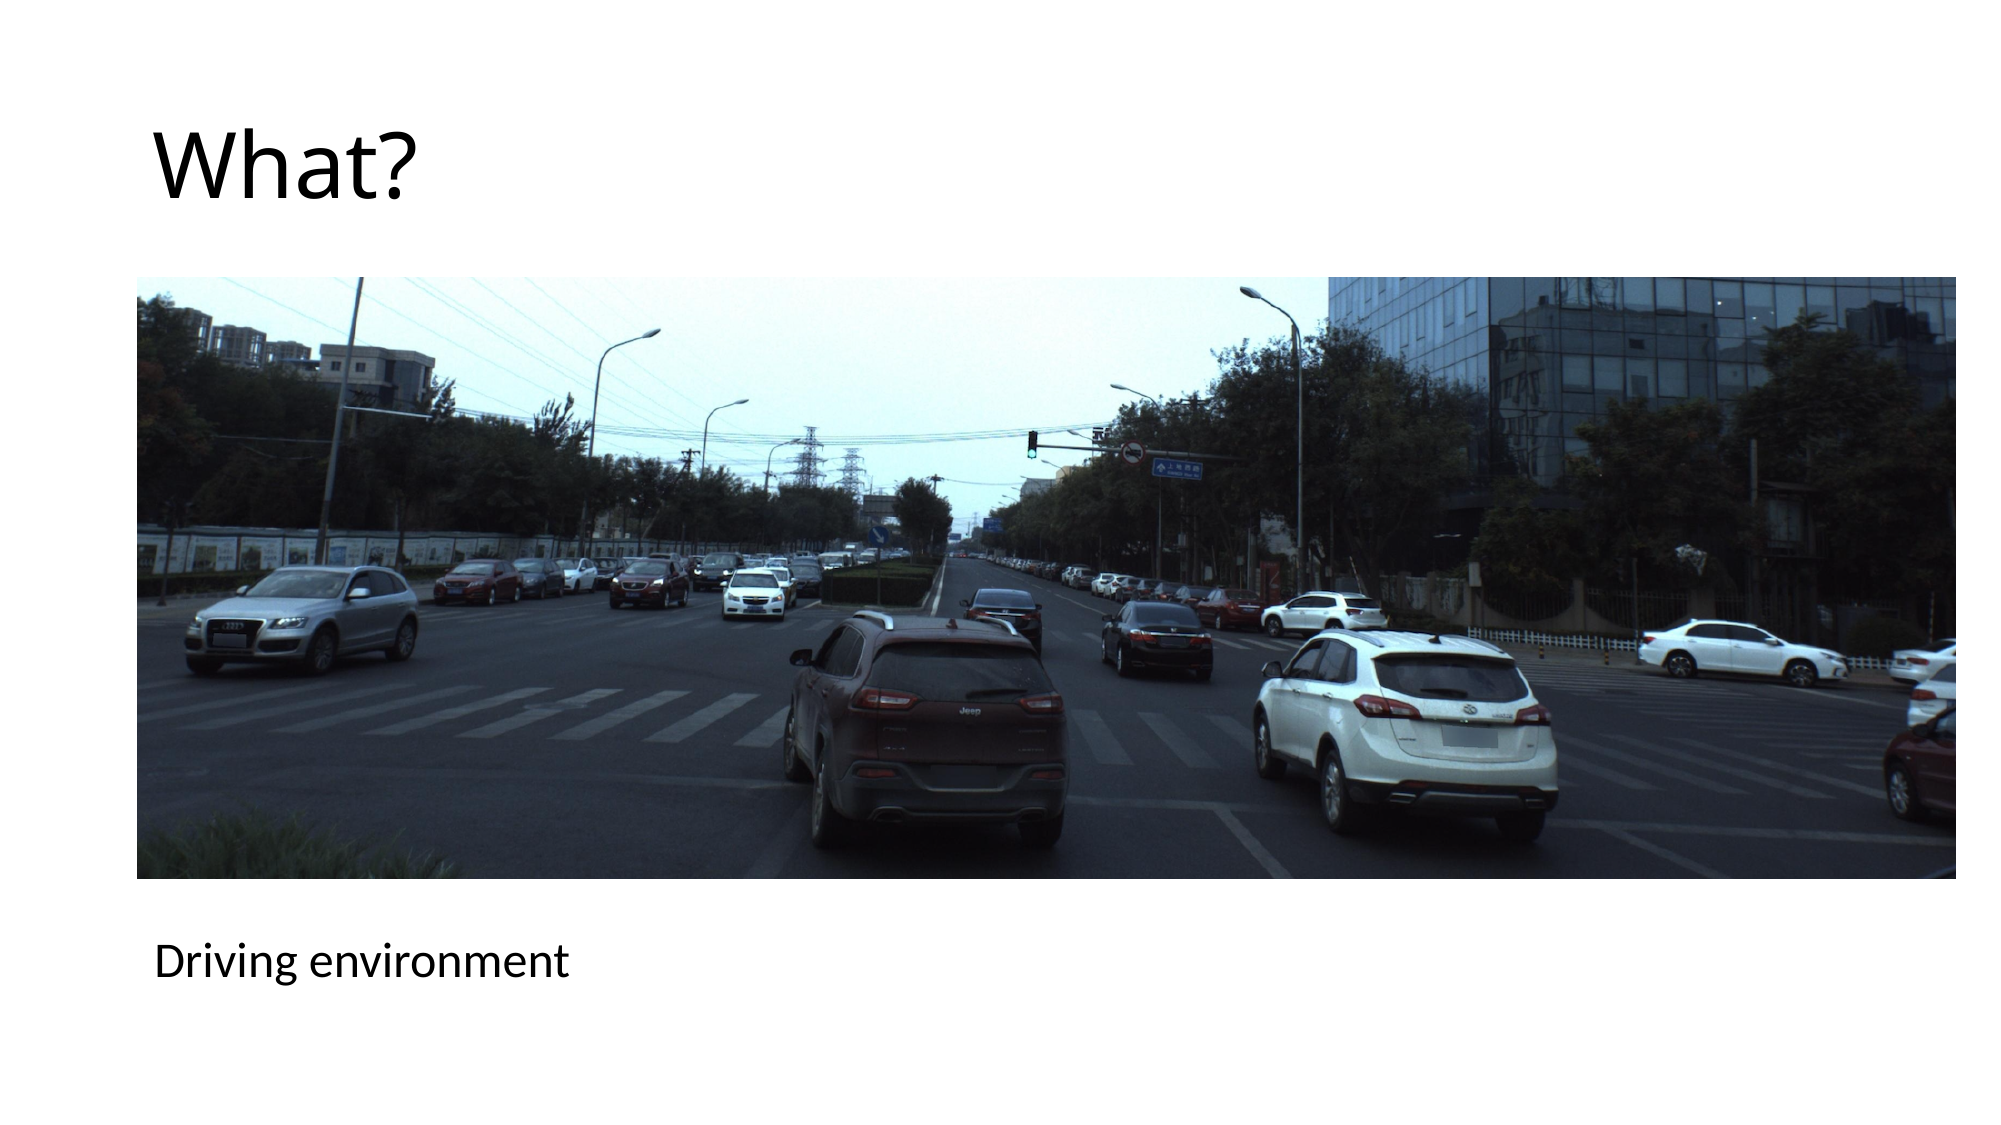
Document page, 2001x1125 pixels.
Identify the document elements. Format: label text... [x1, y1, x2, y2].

text_box Driving environment [139, 920, 586, 995]
title What? [137, 59, 1863, 277]
picture [137, 277, 1956, 879]
